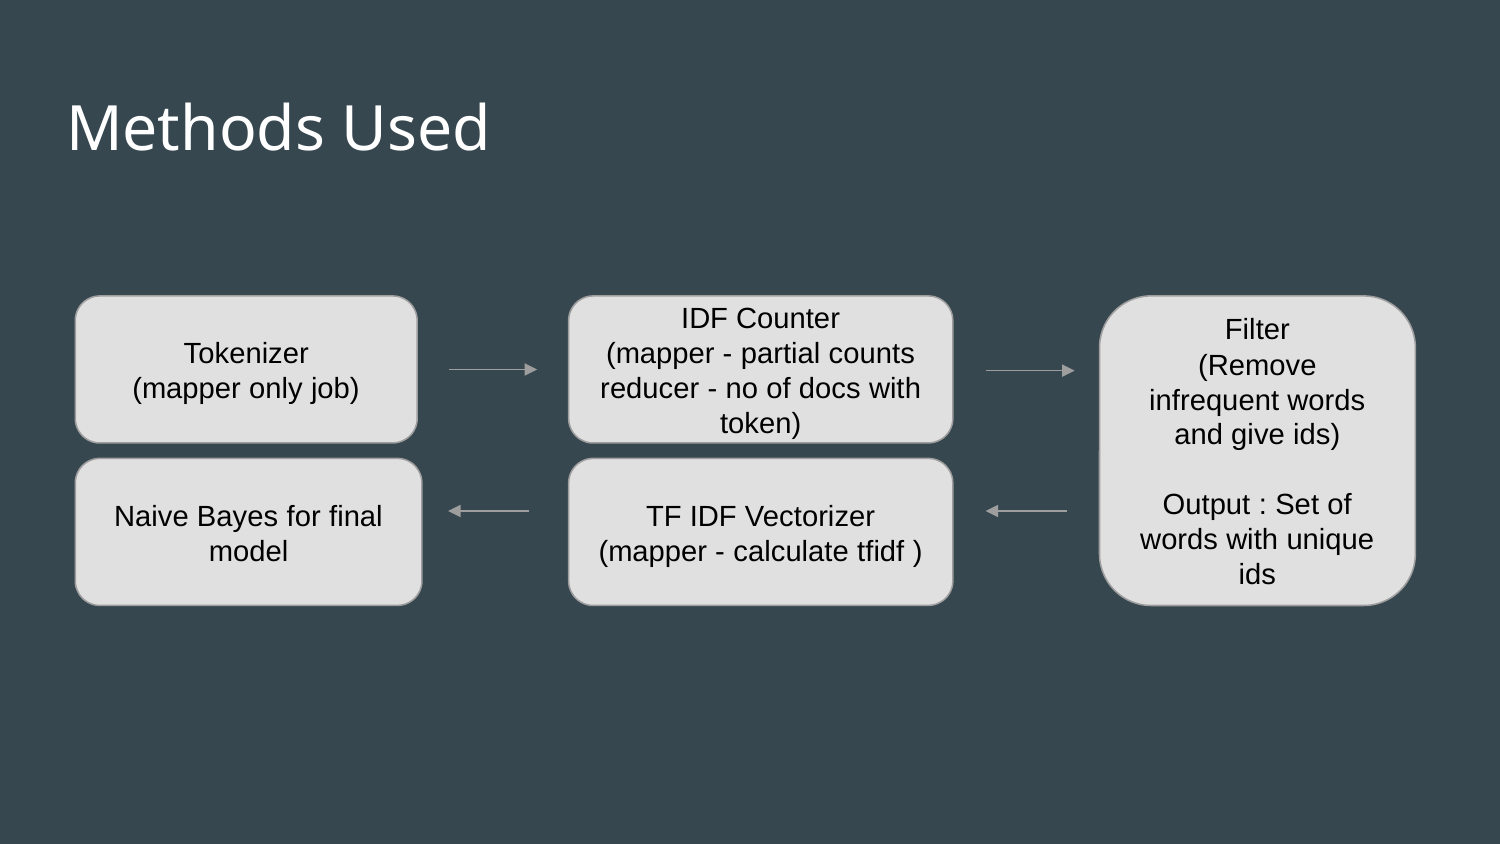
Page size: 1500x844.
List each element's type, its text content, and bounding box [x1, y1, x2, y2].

text_box Tokenizer (mapper only job) [75, 295, 418, 443]
text_box Naive Bayes for final model [75, 458, 422, 606]
text_box Filter (Remove infrequent words and give ids) Output : Set of words with unique ids [1099, 295, 1416, 606]
title Methods Used [51, 72, 1449, 167]
text_box IDF Counter (mapper - partial counts reducer - no of docs with token) [568, 295, 953, 443]
text_box TF IDF Vectorizer (mapper - calculate tfidf ) [568, 458, 953, 606]
